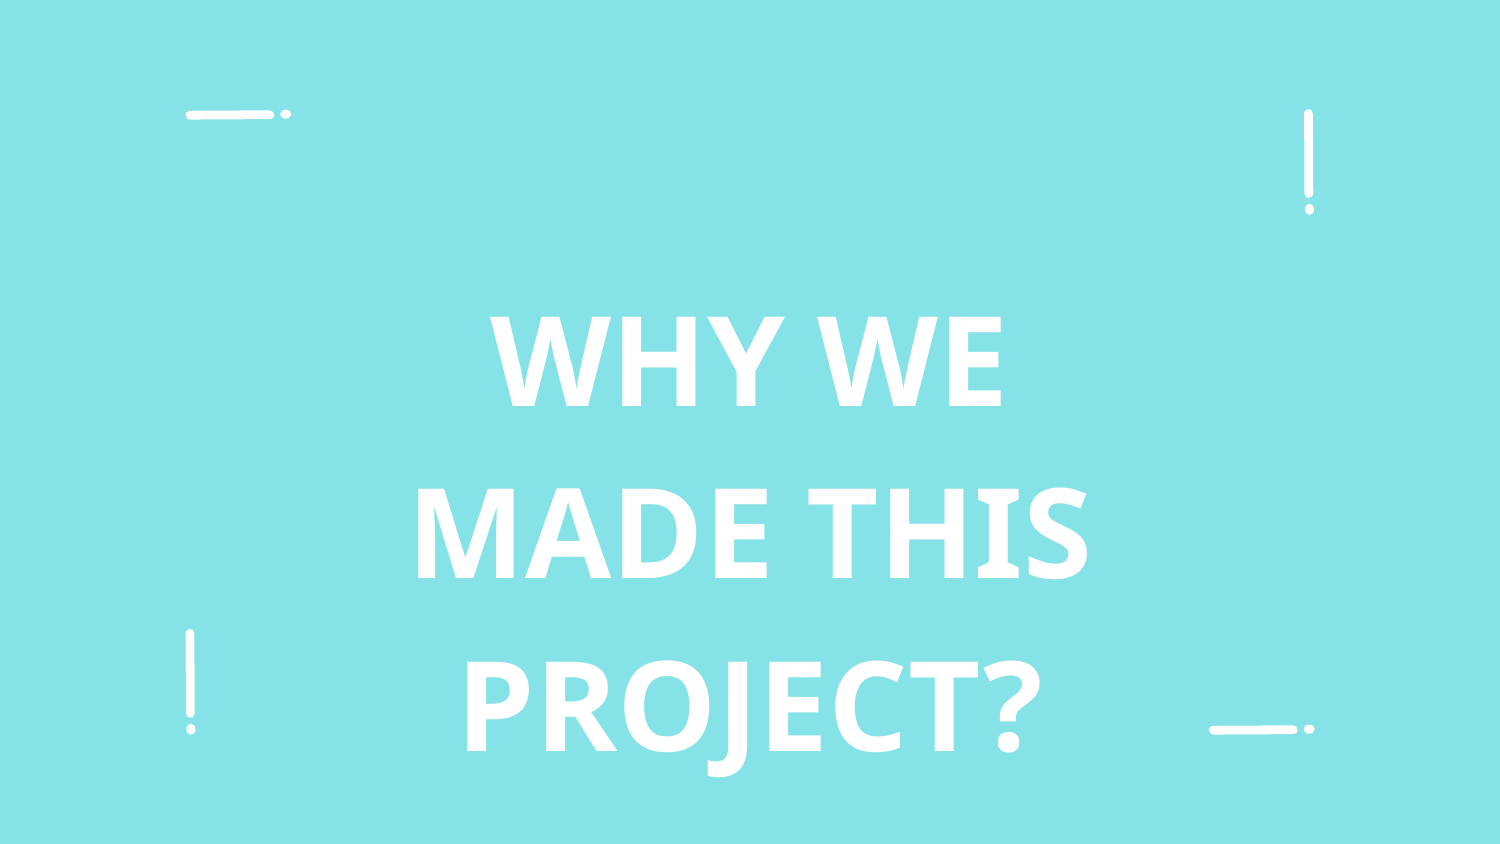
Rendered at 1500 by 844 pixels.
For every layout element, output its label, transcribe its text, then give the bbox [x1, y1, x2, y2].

text_box WHY WE MADE THIS PROJECT? [299, 243, 1201, 792]
